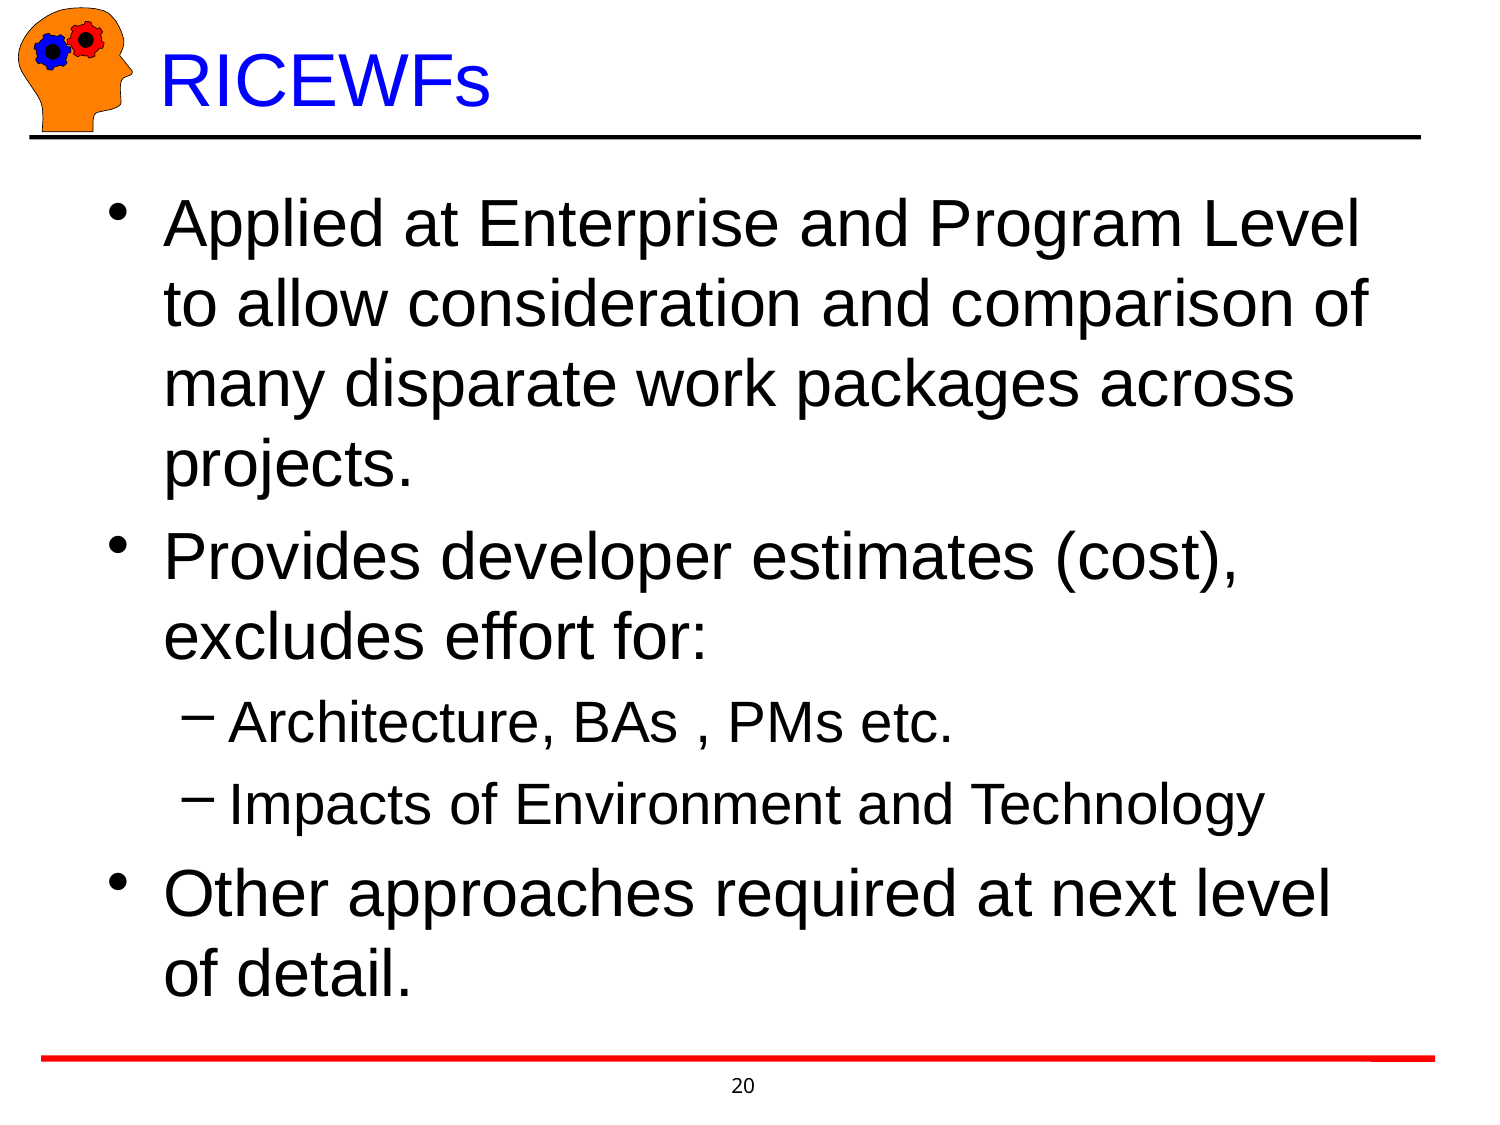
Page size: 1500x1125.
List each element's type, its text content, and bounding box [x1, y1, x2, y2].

title RICEWFs [158, 30, 1424, 122]
list Applied at Enterprise and Program Level to allow consideration and comparison of many disparate work packages across projects. Provides developer estimates (cost), excludes effort for: Architecture, BAs , PMs etc. Impacts of Environment and Technology Other approaches required at next level of detail. [99, 172, 1398, 1000]
